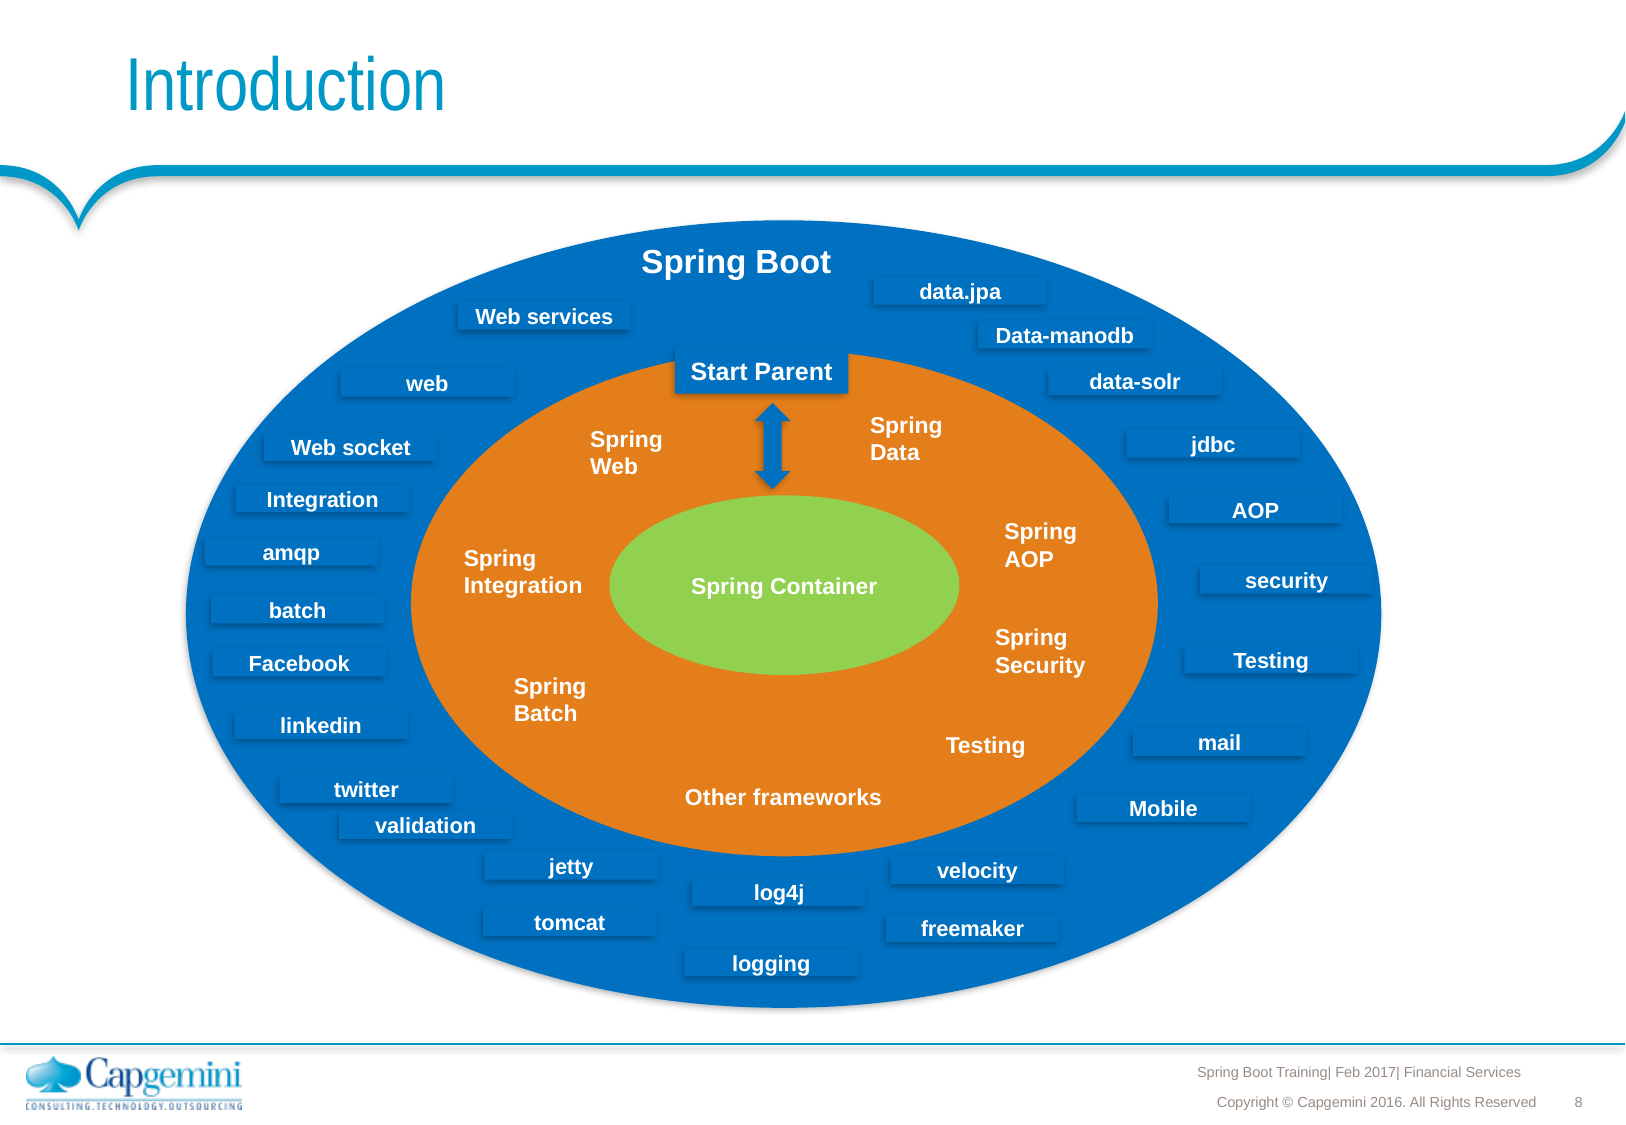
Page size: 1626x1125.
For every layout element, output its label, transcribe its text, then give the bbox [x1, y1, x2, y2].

picture [26, 1056, 242, 1110]
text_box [185, 220, 1382, 1009]
title Introduction [76, 0, 1427, 161]
